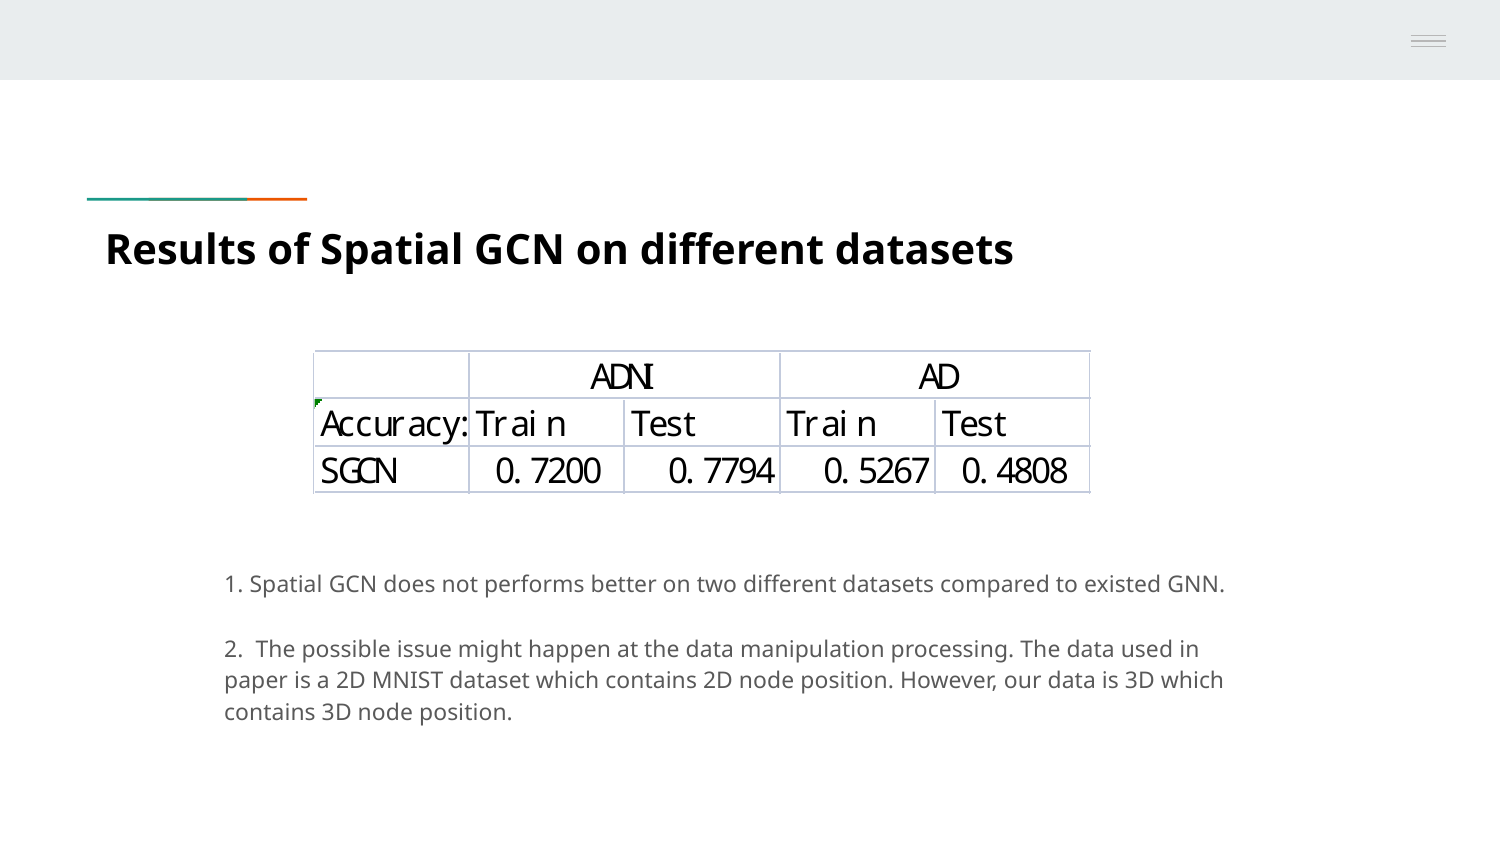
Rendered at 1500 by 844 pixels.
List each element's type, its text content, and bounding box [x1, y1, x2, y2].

picture [312, 349, 1093, 494]
list 1. Spatial GCN does not performs better on two different datasets compared to existed GNN. 2. The possible issue might happen at the data manipulation processing. The data used in paper is a 2D MNIST dataset which contains 2D node position. However, our data is 3D which contains 3D node position. [209, 550, 1275, 720]
title Results of Spatial GCN on different datasets [89, 207, 1080, 384]
